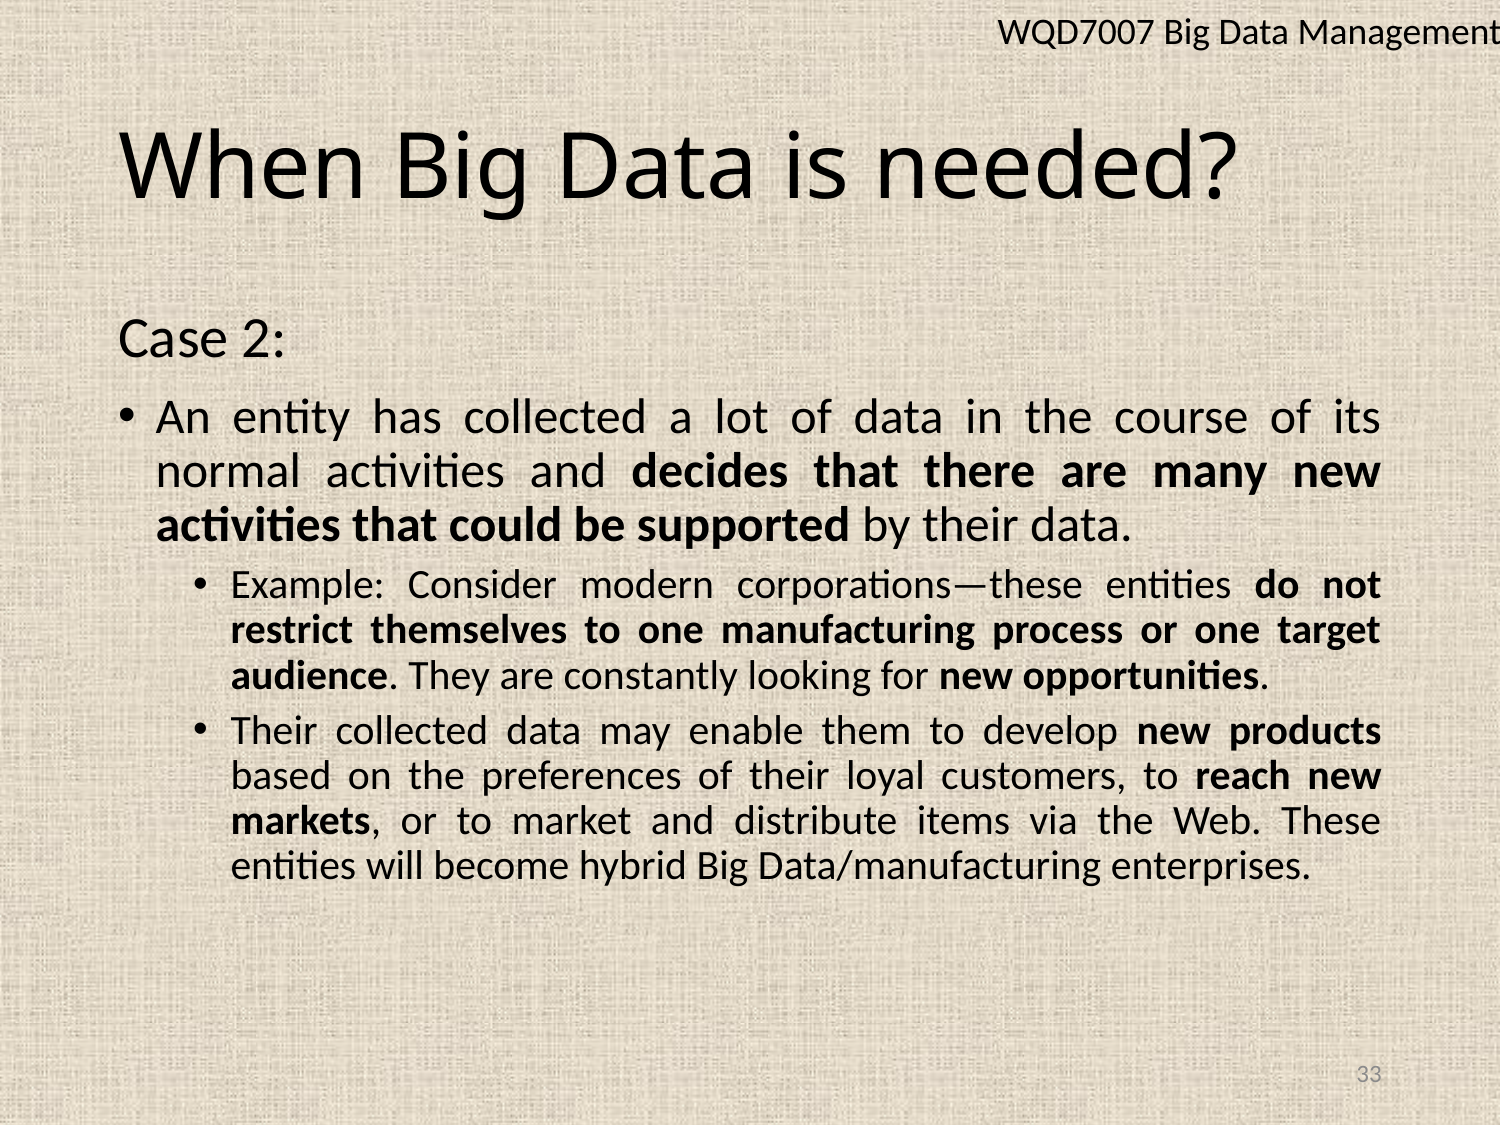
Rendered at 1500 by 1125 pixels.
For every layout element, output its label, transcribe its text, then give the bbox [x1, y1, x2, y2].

text_box WQD7007 Big Data Management [982, 0, 1500, 60]
list Case 2: An entity has collected a lot of data in the course of its normal activities and decides that there are many new activities that could be supported by their data. Example: Consider modern corporations—these entities do not restrict themselves to one manufacturing process or one target audience. They are constantly looking for new opportunities. Their collected data may enable them to develop new products based on the preferences of their loyal customers, to reach new markets, or to market and distribute items via the Web. These entities will become hybrid Big Data/manufacturing enterprises. [103, 299, 1397, 1070]
title When Big Data is needed? [103, 59, 1397, 278]
slide_number 33 [1059, 1042, 1397, 1103]
